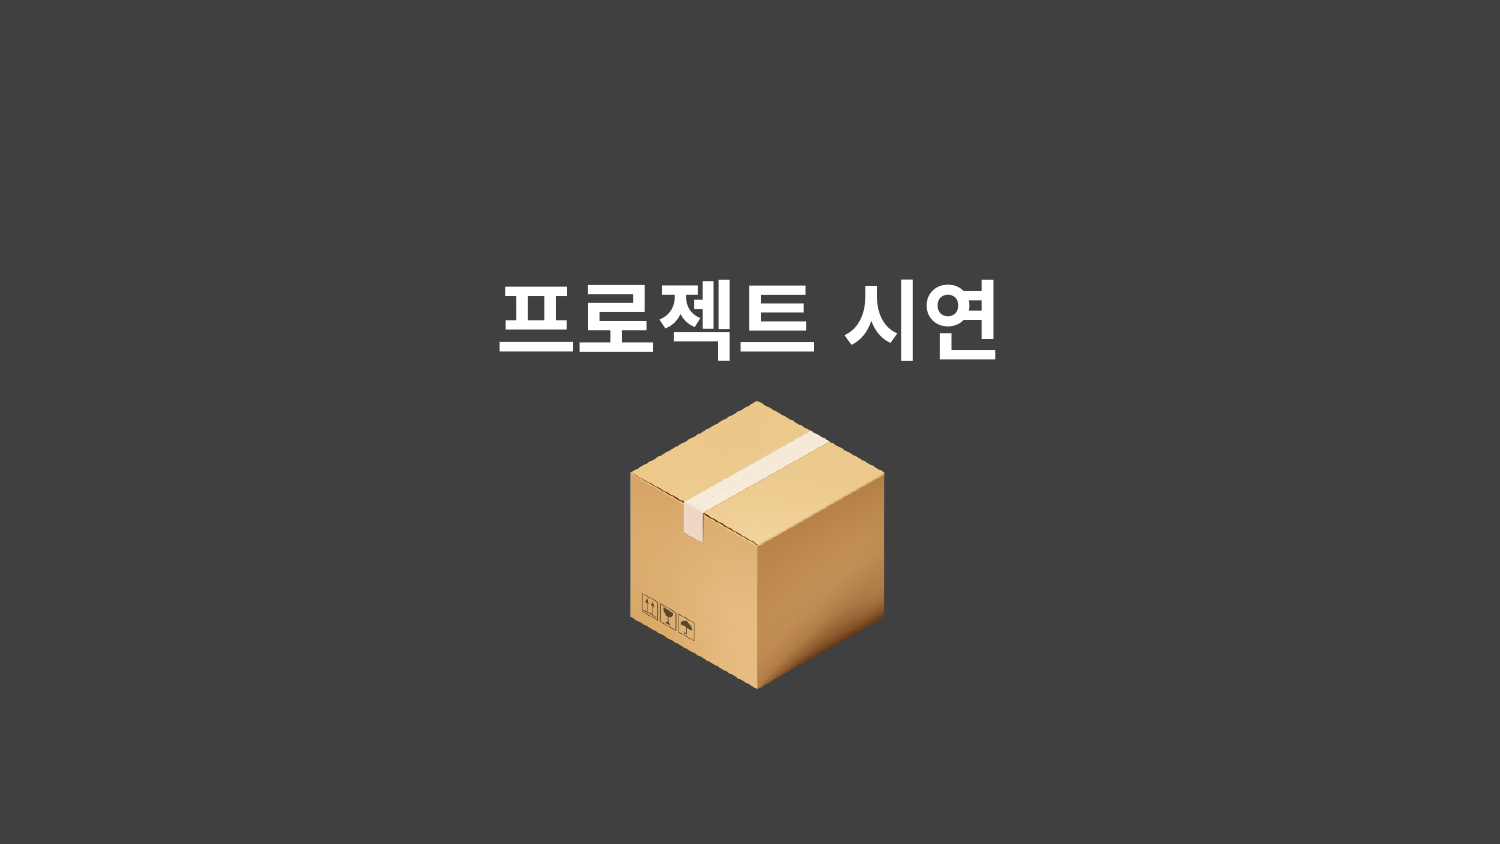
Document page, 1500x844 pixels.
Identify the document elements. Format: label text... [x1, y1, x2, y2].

picture [439, 308, 1093, 742]
title 프로젝트 시연 [395, 208, 1105, 386]
